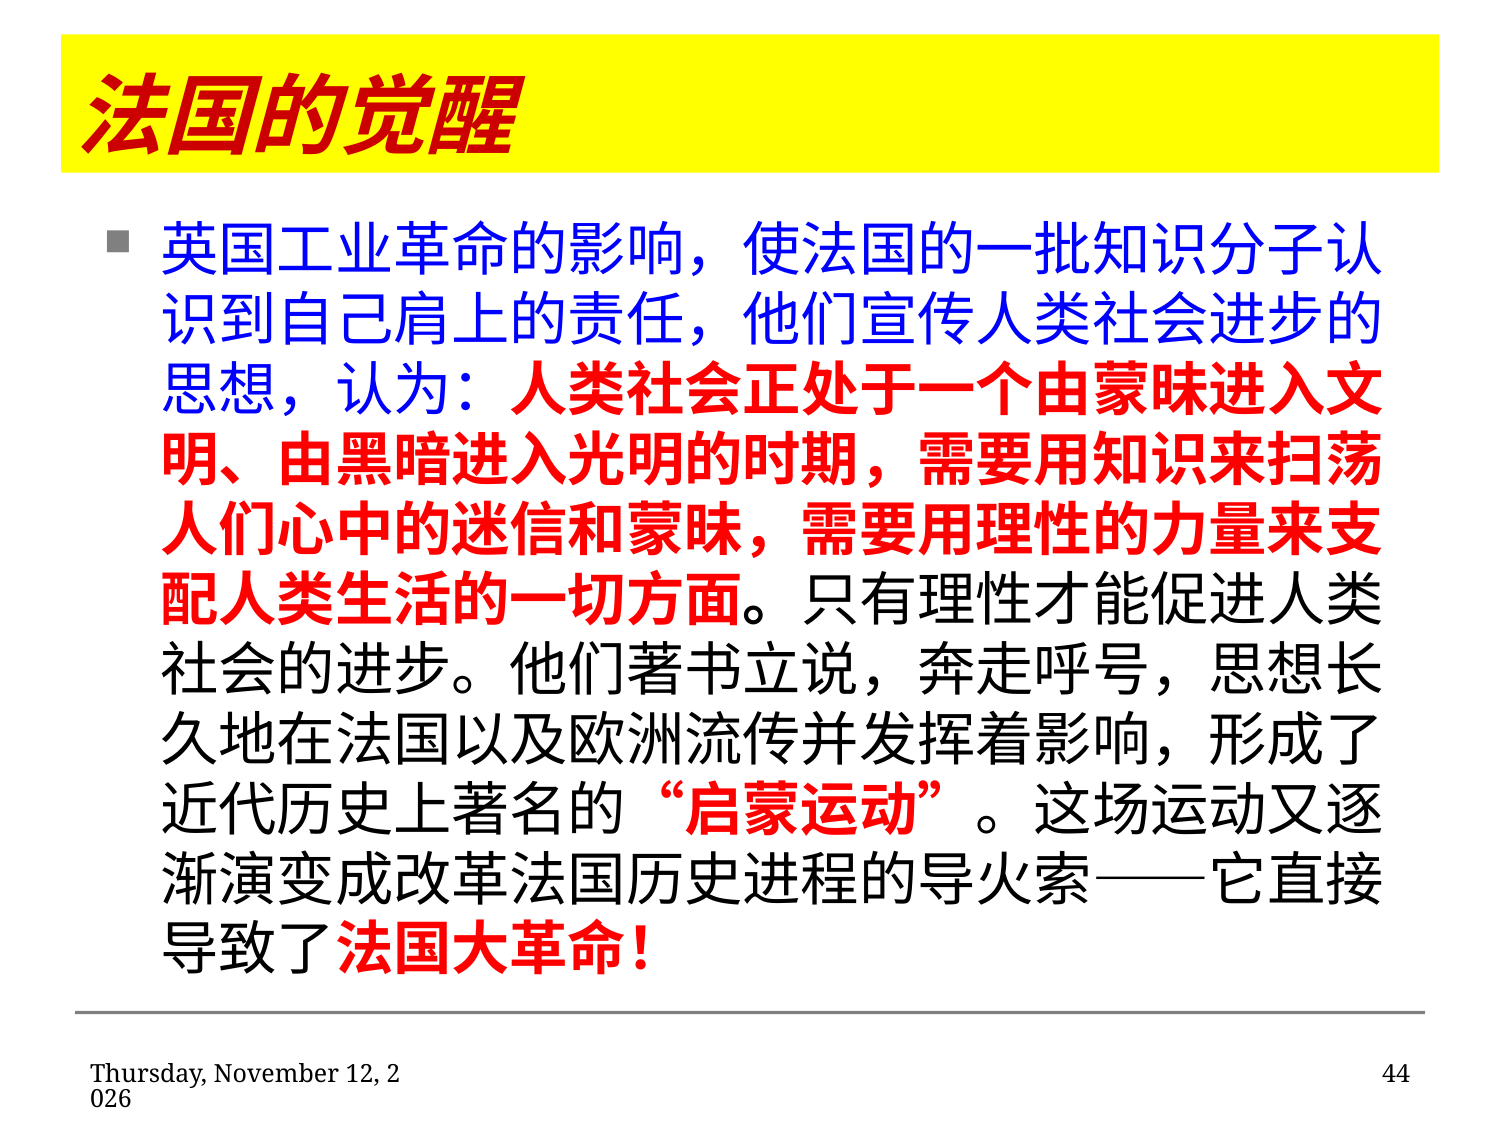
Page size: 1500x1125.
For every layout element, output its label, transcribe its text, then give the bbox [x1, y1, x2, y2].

title 法国的觉醒 [60, 34, 1440, 173]
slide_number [74, 1023, 426, 1100]
list 英国工业革命的影响，使法国的一批知识分子认识到自己肩上的责任，他们宣传人类社会进步的思想，认为：人类社会正处于一个由蒙昧进入文明、由黑暗进入光明的时期，需要用知识来扫荡人们心中的迷信和蒙昧，需要用理性的力量来支配人类生活的一切方面。只有理性才能促进人类社会的进步。他们著书立说，奔走呼号，思想长久地在法国以及欧洲流传并发挥着影响，形成了近代历史上著名的“启蒙运动”。这场运动又逐渐演变成改革法国历史进程的导火索——它直接导致了法国大革命！ [88, 204, 1440, 1031]
slide_number 44 [1074, 1023, 1426, 1100]
